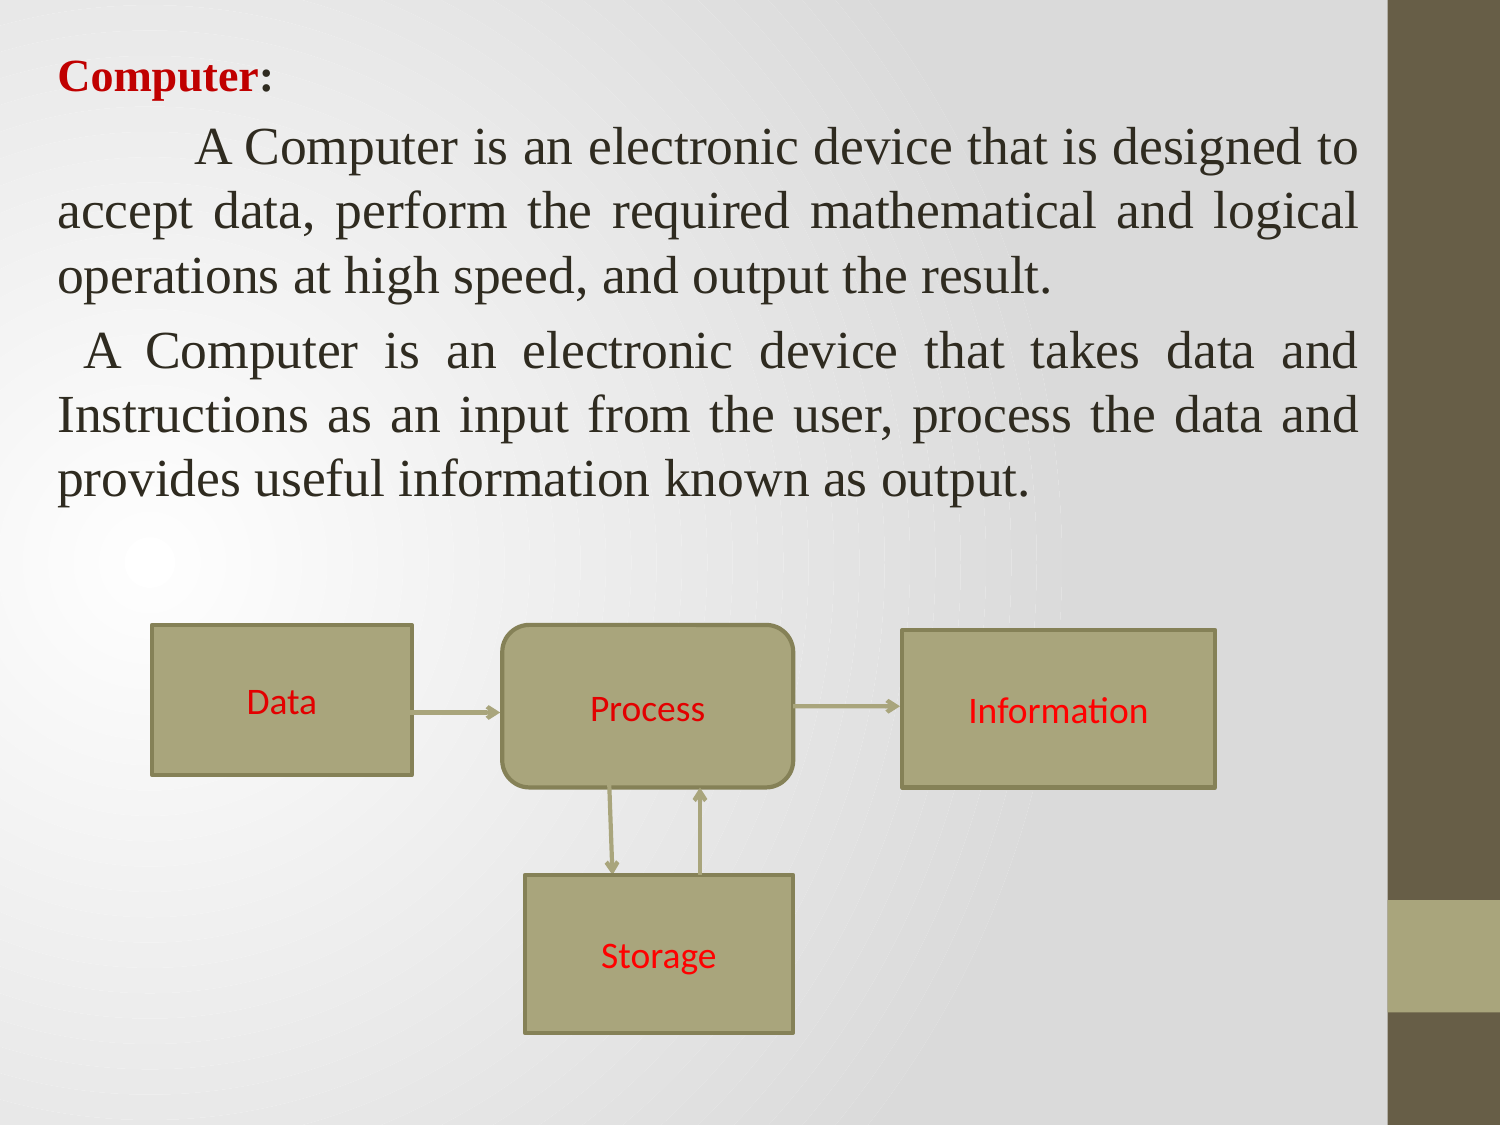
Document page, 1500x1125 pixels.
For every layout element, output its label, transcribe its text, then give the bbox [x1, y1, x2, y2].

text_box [608, 782, 613, 876]
text_box Process [500, 622, 796, 790]
text_box Information [900, 628, 1217, 790]
list Computer: A Computer is an electronic device that is designed to accept data, perform the required mathematical and logical operations at high speed, and output the result. A Computer is an electronic device that takes data and Instructions as an input from the user, process the data and provides useful information known as output. [24, 37, 1375, 556]
text_box Storage [523, 873, 795, 1035]
text_box Data [150, 623, 414, 777]
